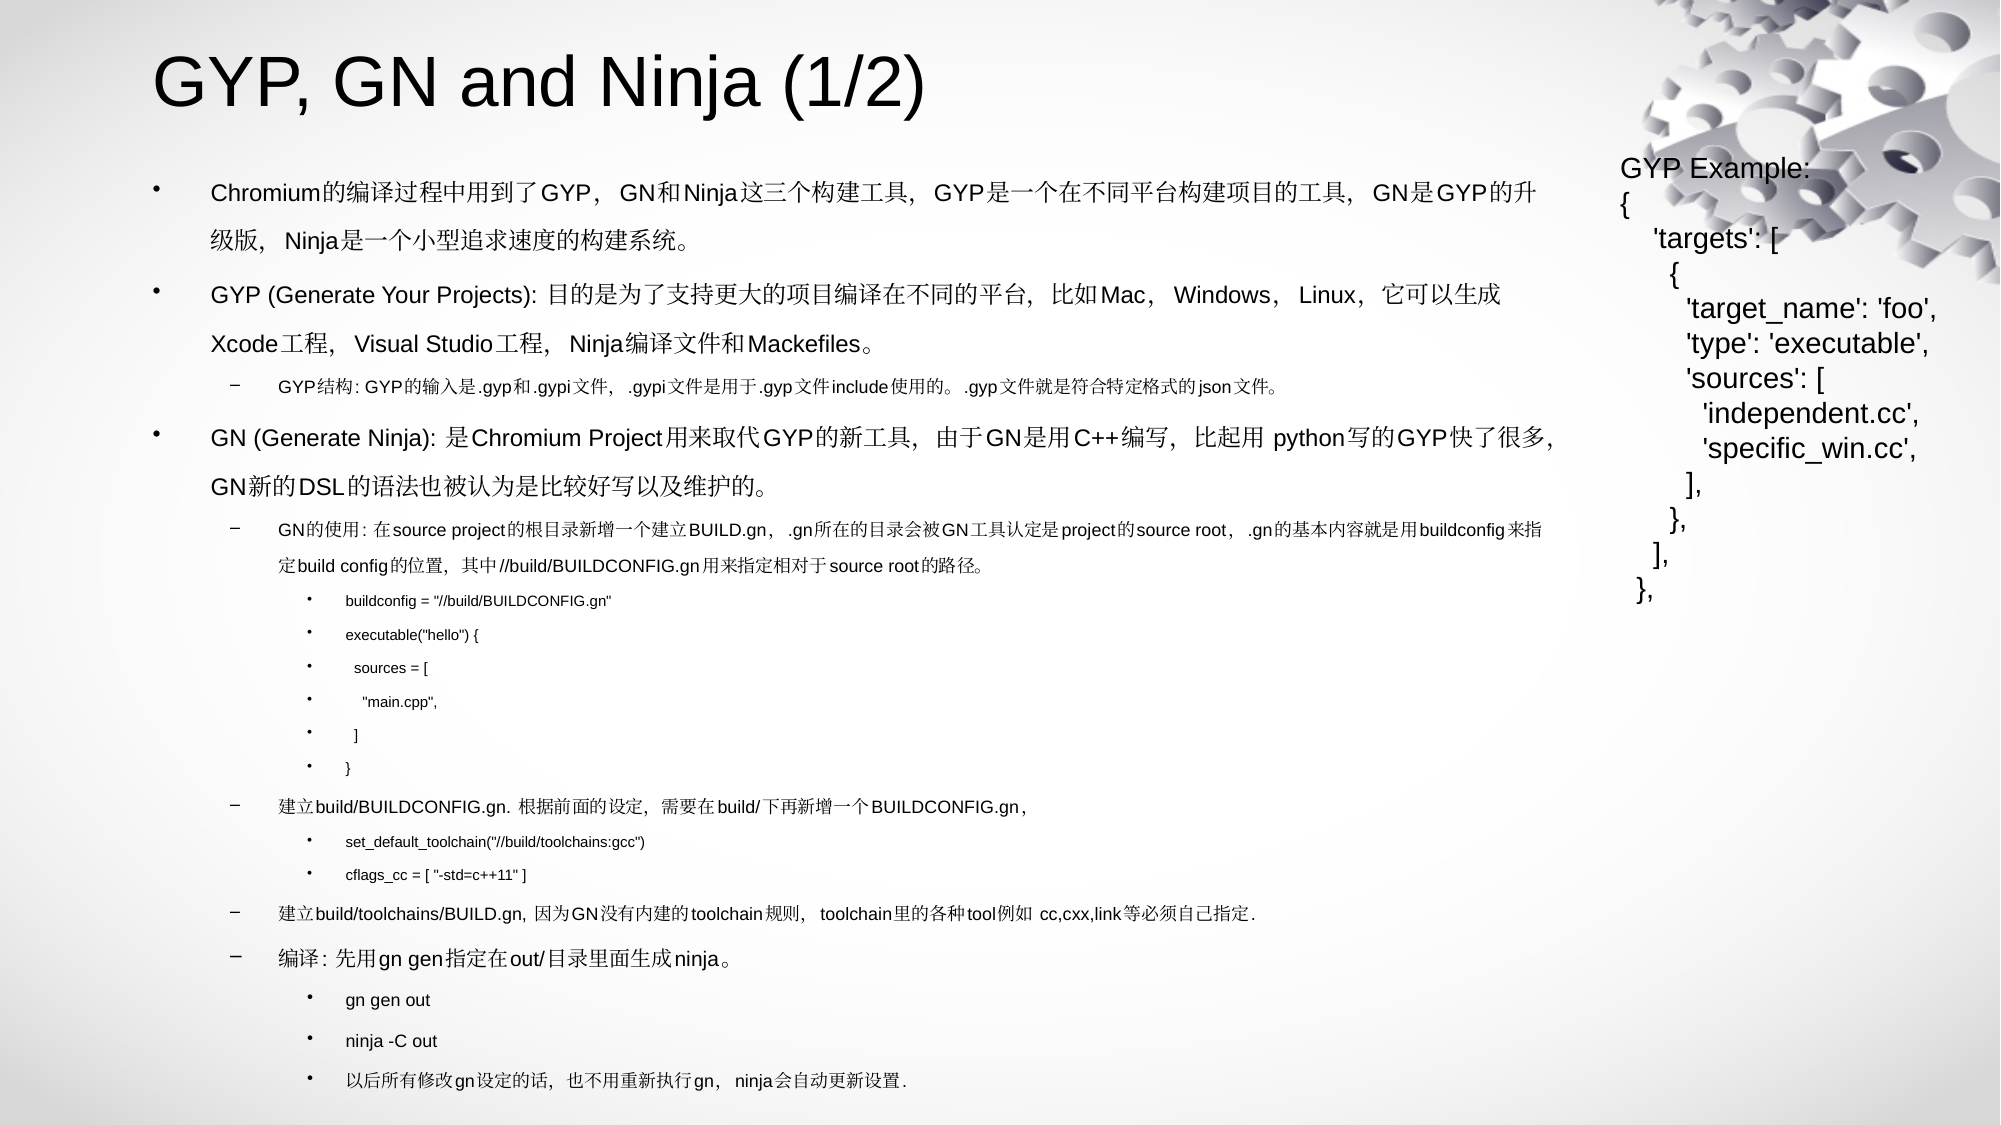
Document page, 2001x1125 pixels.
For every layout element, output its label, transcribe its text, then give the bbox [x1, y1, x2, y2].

list Chromium的编译过程中用到了GYP，GN和Ninja这三个构建工具，GYP是一个在不同平台构建项目的工具，GN是GYP的升级版，Ninja是一个小型追求速度的构建系统。 GYP (Generate Your Projects): 目的是为了支持更大的项目编译在不同的平台，比如Mac，Windows，Linux，它可以生成Xcode工程，Visual Studio工程，Ninja编译文件和Mackefiles。 GYP结构: GYP的输入是.gyp和.gypi文件，.gypi文件是用于.gyp文件include使用的。.gyp文件就是符合特定格式的json文件。 GN (Generate Ninja): 是Chromium Project用来取代GYP的新工具，由于GN是用C++编写，比起用 python写的GYP快了很多，GN新的DSL的语法也被认为是比较好写以及维护的。 GN的使用: 在source project的根目录新增一个建立BUILD.gn，.gn所在的目录会被GN工具认定是project的source root，.gn的基本内容就是用buildconfig来指定build config的位置，其中//build/BUILDCONFIG.gn用来指定相对于source root的路径。 buildconfig = "//build/BUILDCONFIG.gn" executable("hello") { sources = [ "main.cpp", ] } 建立build/BUILDCONFIG.gn. 根据前面的设定，需要在build/下再新增一个BUILDCONFIG.gn， set_default_toolchain("//build/toolchains:gcc") cflags_cc = [ "-std=c++11" ] 建立build/toolchains/BUILD.gn, 因为GN没有内建的toolchain规则，toolchain里的各种tool例如 cc,cxx,link等必须自己指定. 编译: 先用gn gen指定在out/目录里面生成ninja。 gn gen out ninja -C out 以后所有修改gn设定的话，也不用重新执行gn，ninja会自动更新设置. [137, 149, 1575, 1109]
text_box GYP Example: { 'targets': [ { 'target_name': 'foo', 'type': 'executable', 'sources': [ 'independent.cc', 'specific_win.cc', ], }, ], }, [1605, 142, 1981, 612]
title GYP, GN and Ninja (1/2) [137, 26, 1863, 129]
picture [0, 0, 2000, 1125]
